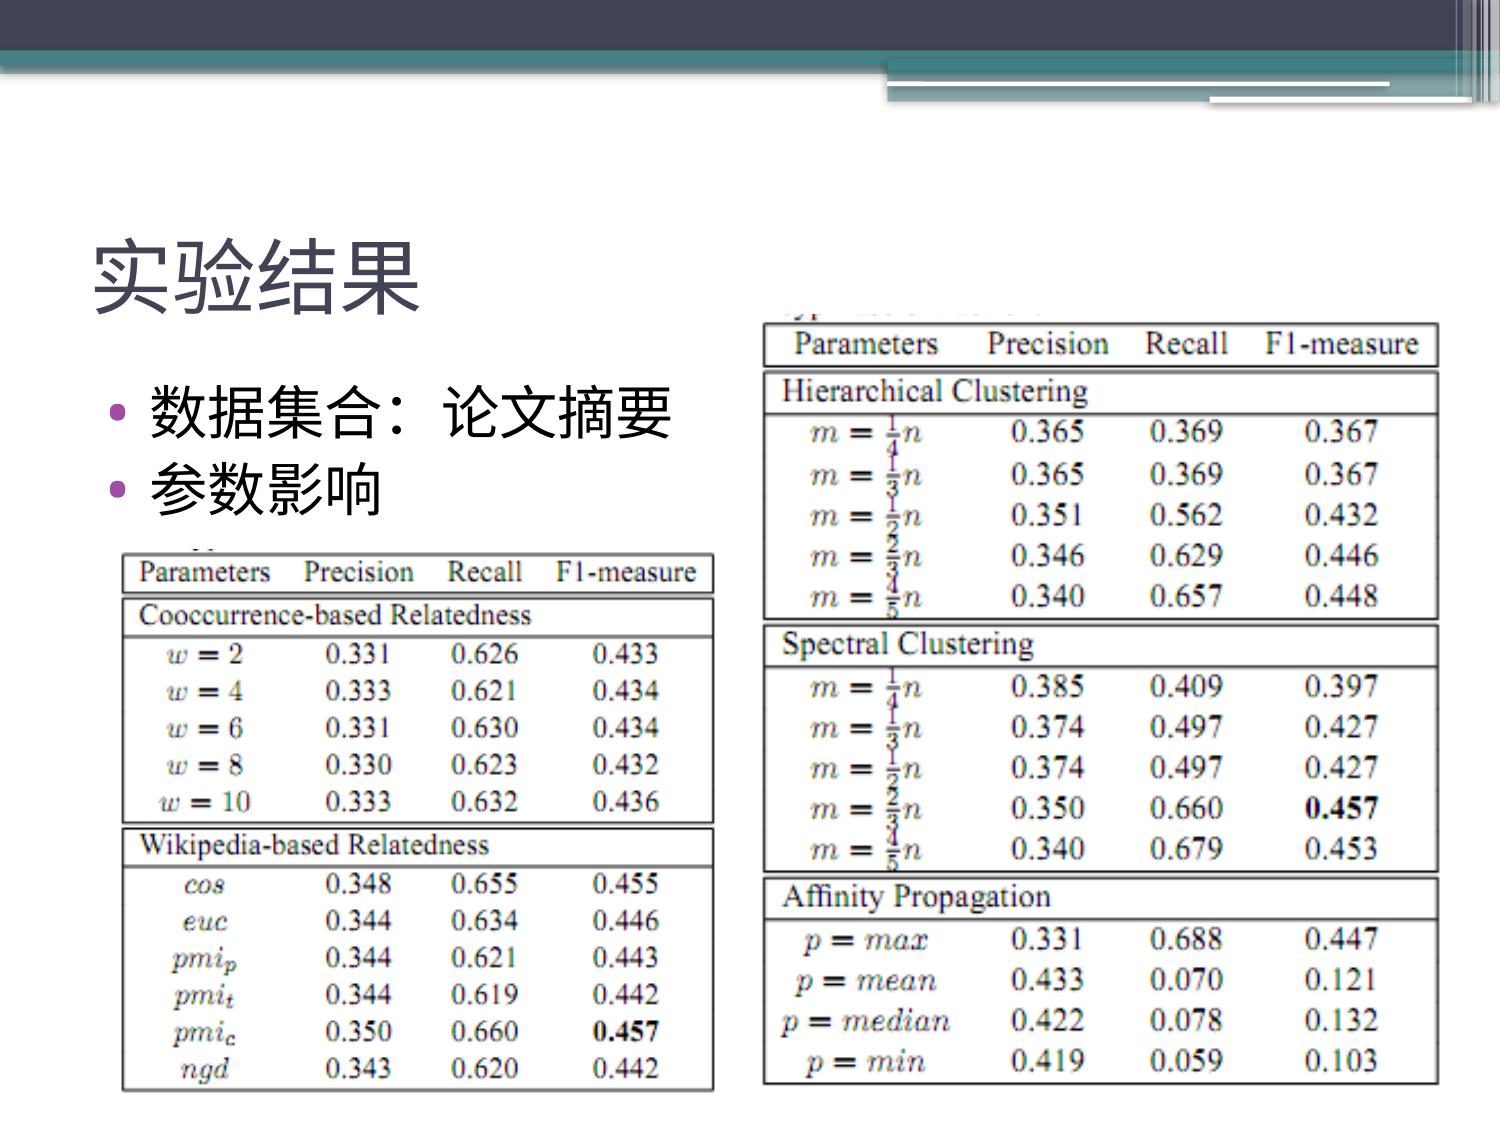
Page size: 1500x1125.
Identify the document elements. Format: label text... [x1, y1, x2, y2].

picture [749, 314, 1452, 1099]
picture [111, 549, 727, 1099]
list 数据集合：论文摘要 参数影响 [75, 368, 742, 1079]
title 实验结果 [75, 187, 1425, 363]
